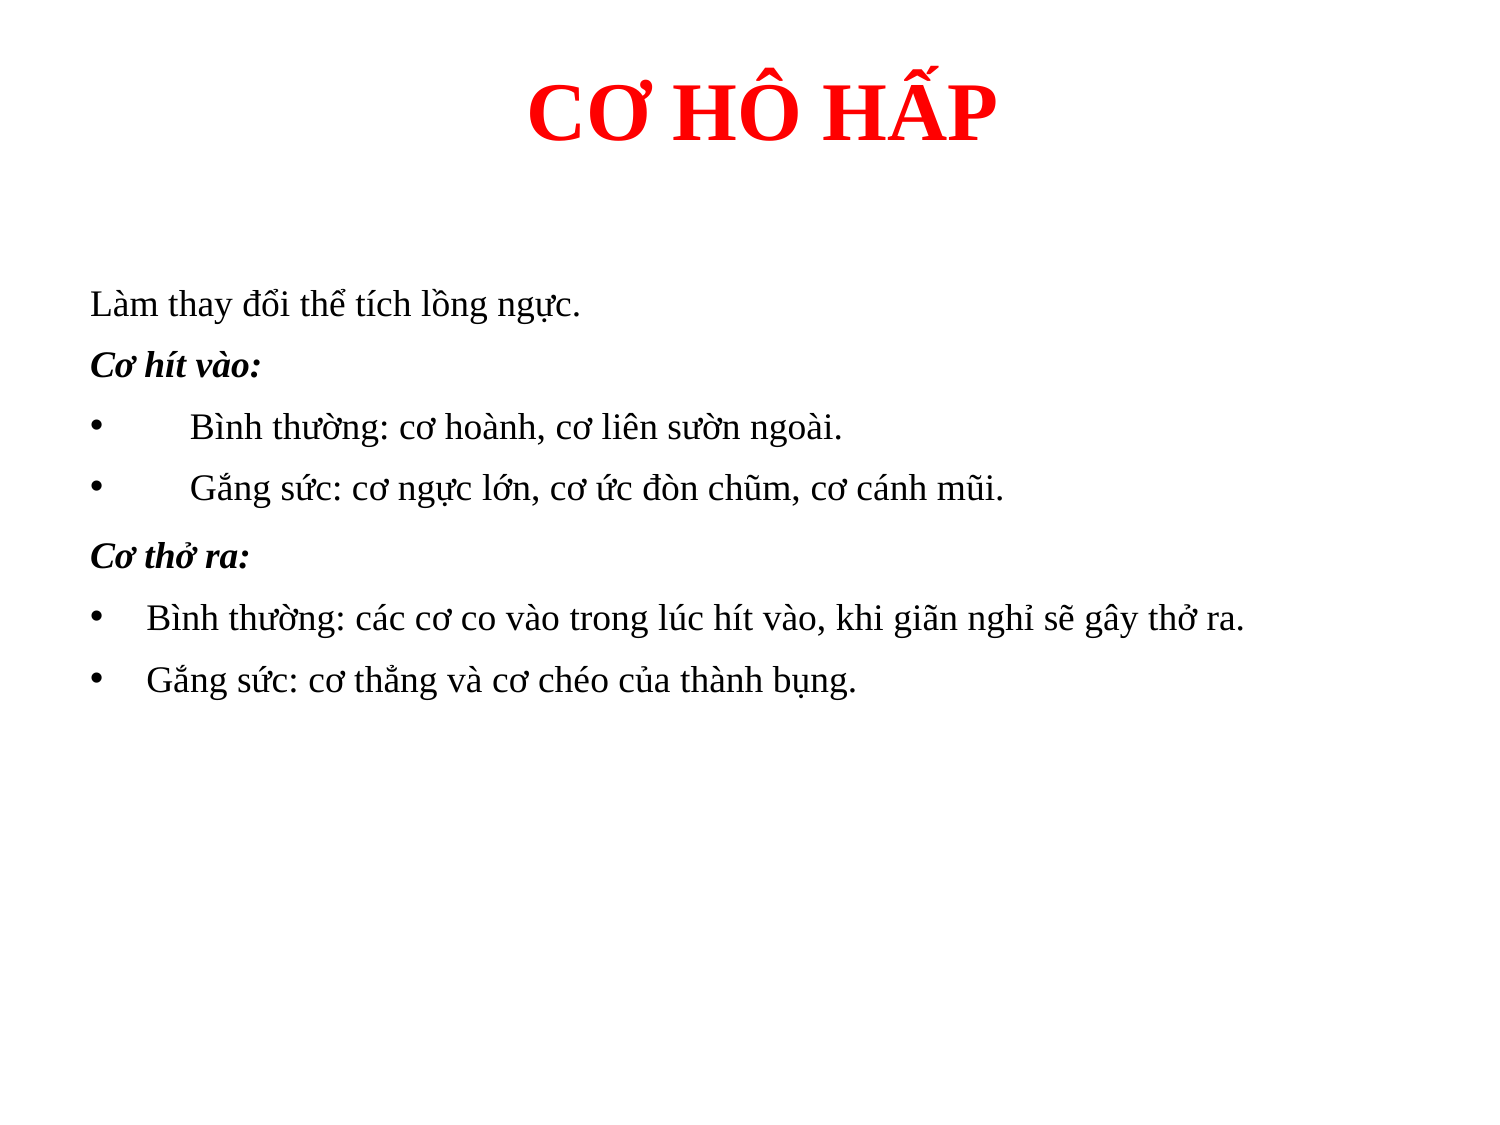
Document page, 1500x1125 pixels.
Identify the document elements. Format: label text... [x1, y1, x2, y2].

title CƠ HÔ HẤP [87, 51, 1438, 163]
list Làm thay đổi thể tích lồng ngực. Cơ hít vào: Bình thường: cơ hoành, cơ liên sườn ngoài. Gắng sức: cơ ngực lớn, cơ ức đòn chũm, cơ cánh mũi. Cơ thở ra: Bình thường: các cơ co vào trong lúc hít vào, khi giãn nghỉ sẽ gây thở ra. Gắng sức: cơ thẳng và cơ chéo của thành bụng. [74, 262, 1426, 1006]
